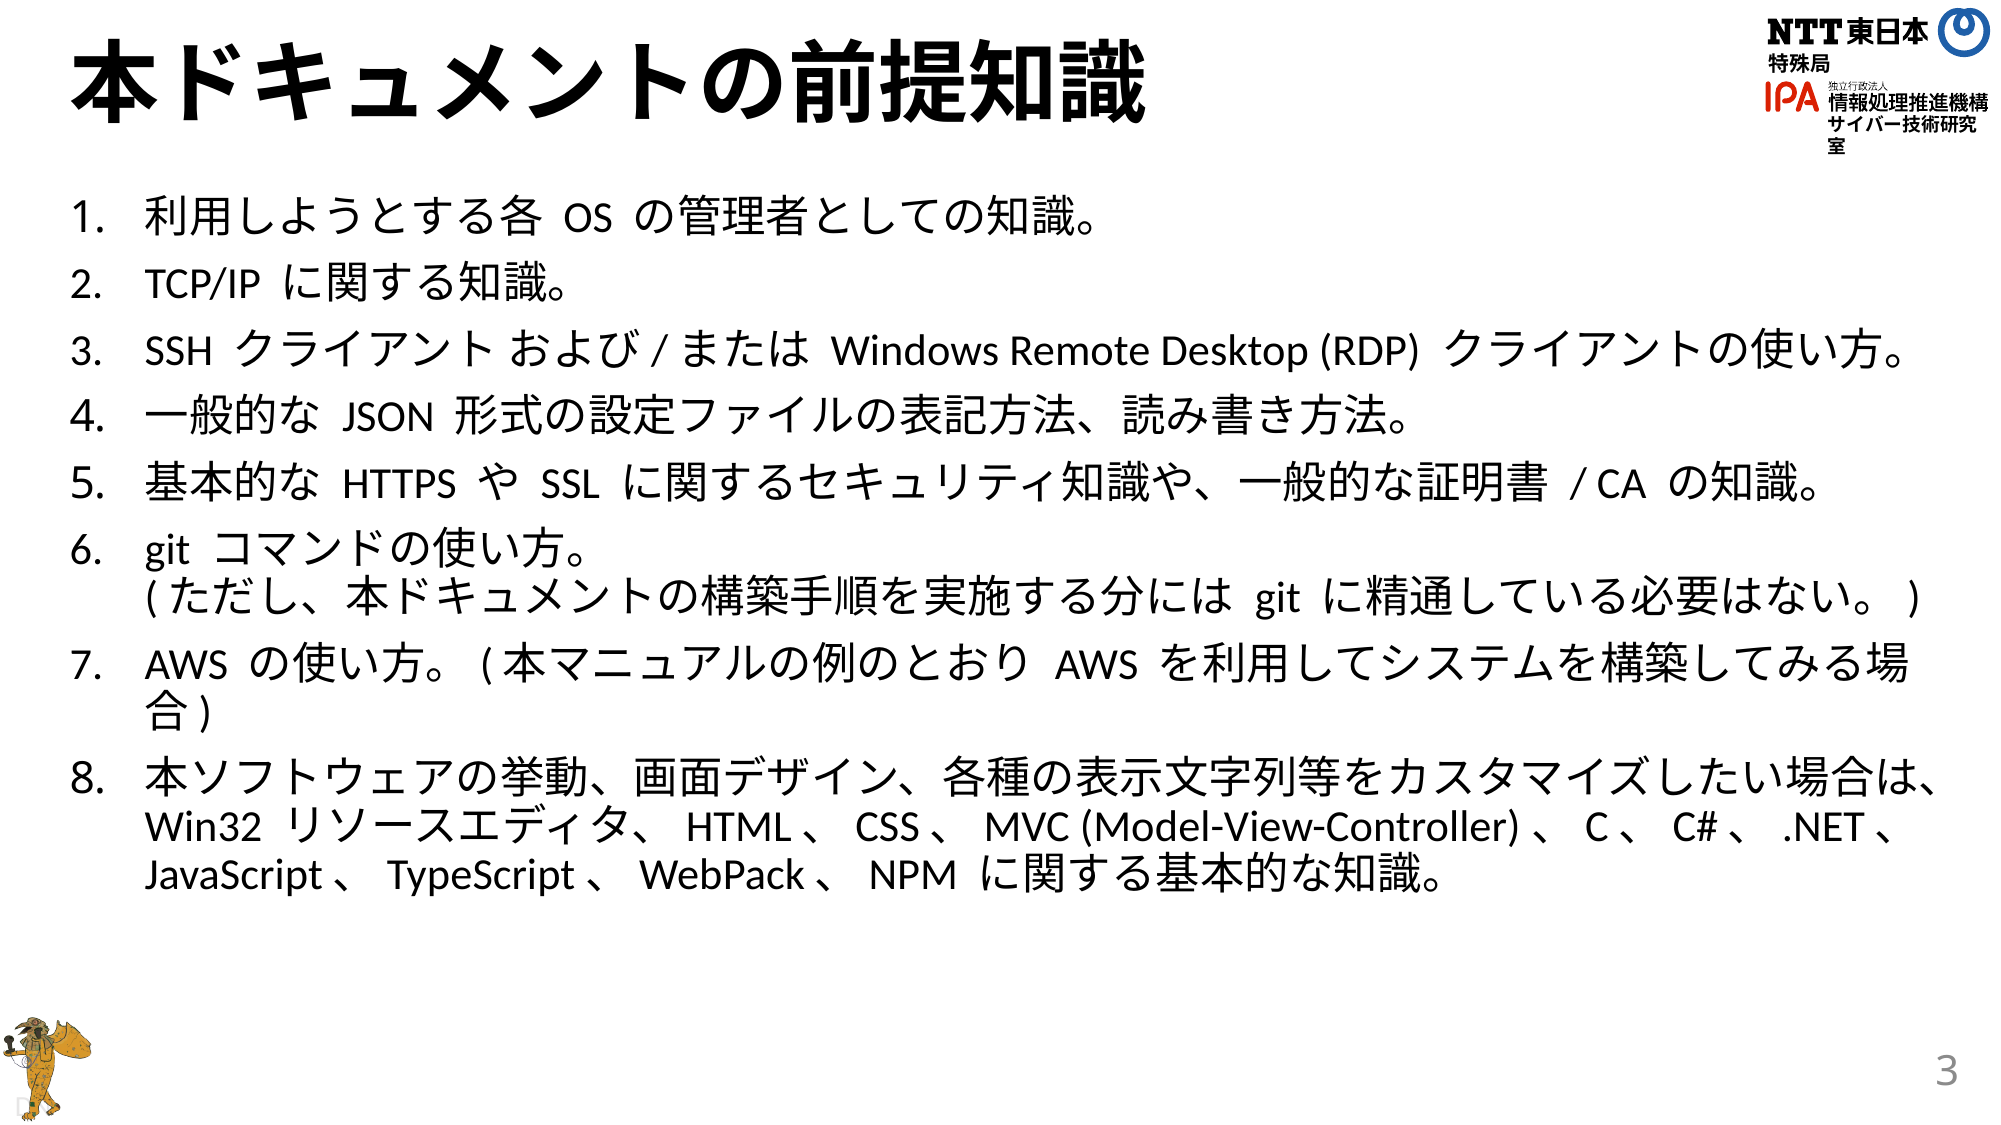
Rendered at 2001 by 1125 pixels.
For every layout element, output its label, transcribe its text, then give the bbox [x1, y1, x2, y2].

list 利用しようとする各 OS の管理者としての知識。 TCP/IP に関する知識。 SSH クライアント および/または Windows Remote Desktop (RDP) クライアントの使い方。 一般的な JSON 形式の設定ファイルの表記方法、読み書き方法。 基本的な HTTPS や SSL に関するセキュリティ知識や、一般的な証明書 / CA の知識。 git コマンドの使い方。 (ただし、本ドキュメントの構築手順を実施する分には git に精通している必要はない。) AWS の使い方。(本マニュアルの例のとおり AWS を利用してシステムを構築してみる場合) 本ソフトウェアの挙動、画面デザイン、各種の表示文字列等をカスタマイズしたい場合は、Win32 リソースエディタ、HTML、CSS、MVC (Model-View-Controller)、C、C#、.NET、JavaScript、TypeScript、WebPack、NPM に関する基本的な知識。 [54, 186, 1949, 1014]
slide_number 3 [1412, 1042, 1975, 1103]
title 本ドキュメントの前提知識 [54, 30, 1703, 143]
